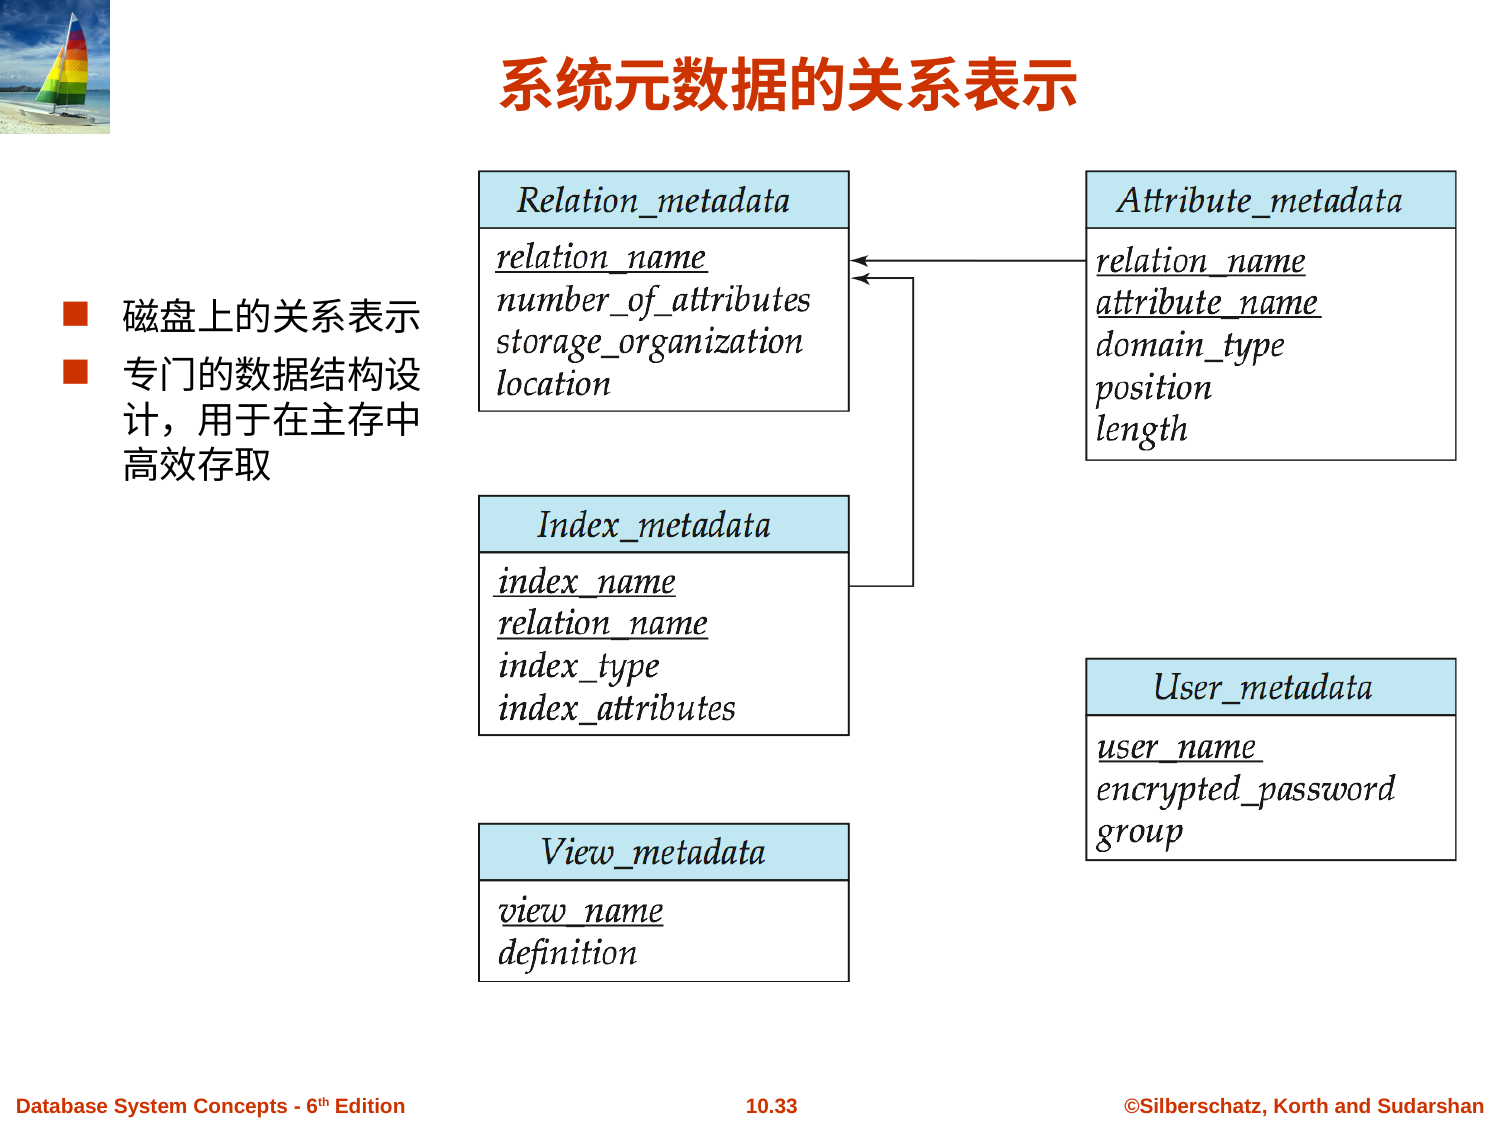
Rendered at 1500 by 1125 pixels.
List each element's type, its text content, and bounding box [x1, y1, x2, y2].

picture [0, 0, 110, 134]
picture [478, 170, 1457, 983]
list 磁盘上的关系表示 专门的数据结构设计，用于在主存中高效存取 [51, 227, 448, 1027]
title 系统元数据的关系表示 [126, 25, 1451, 126]
